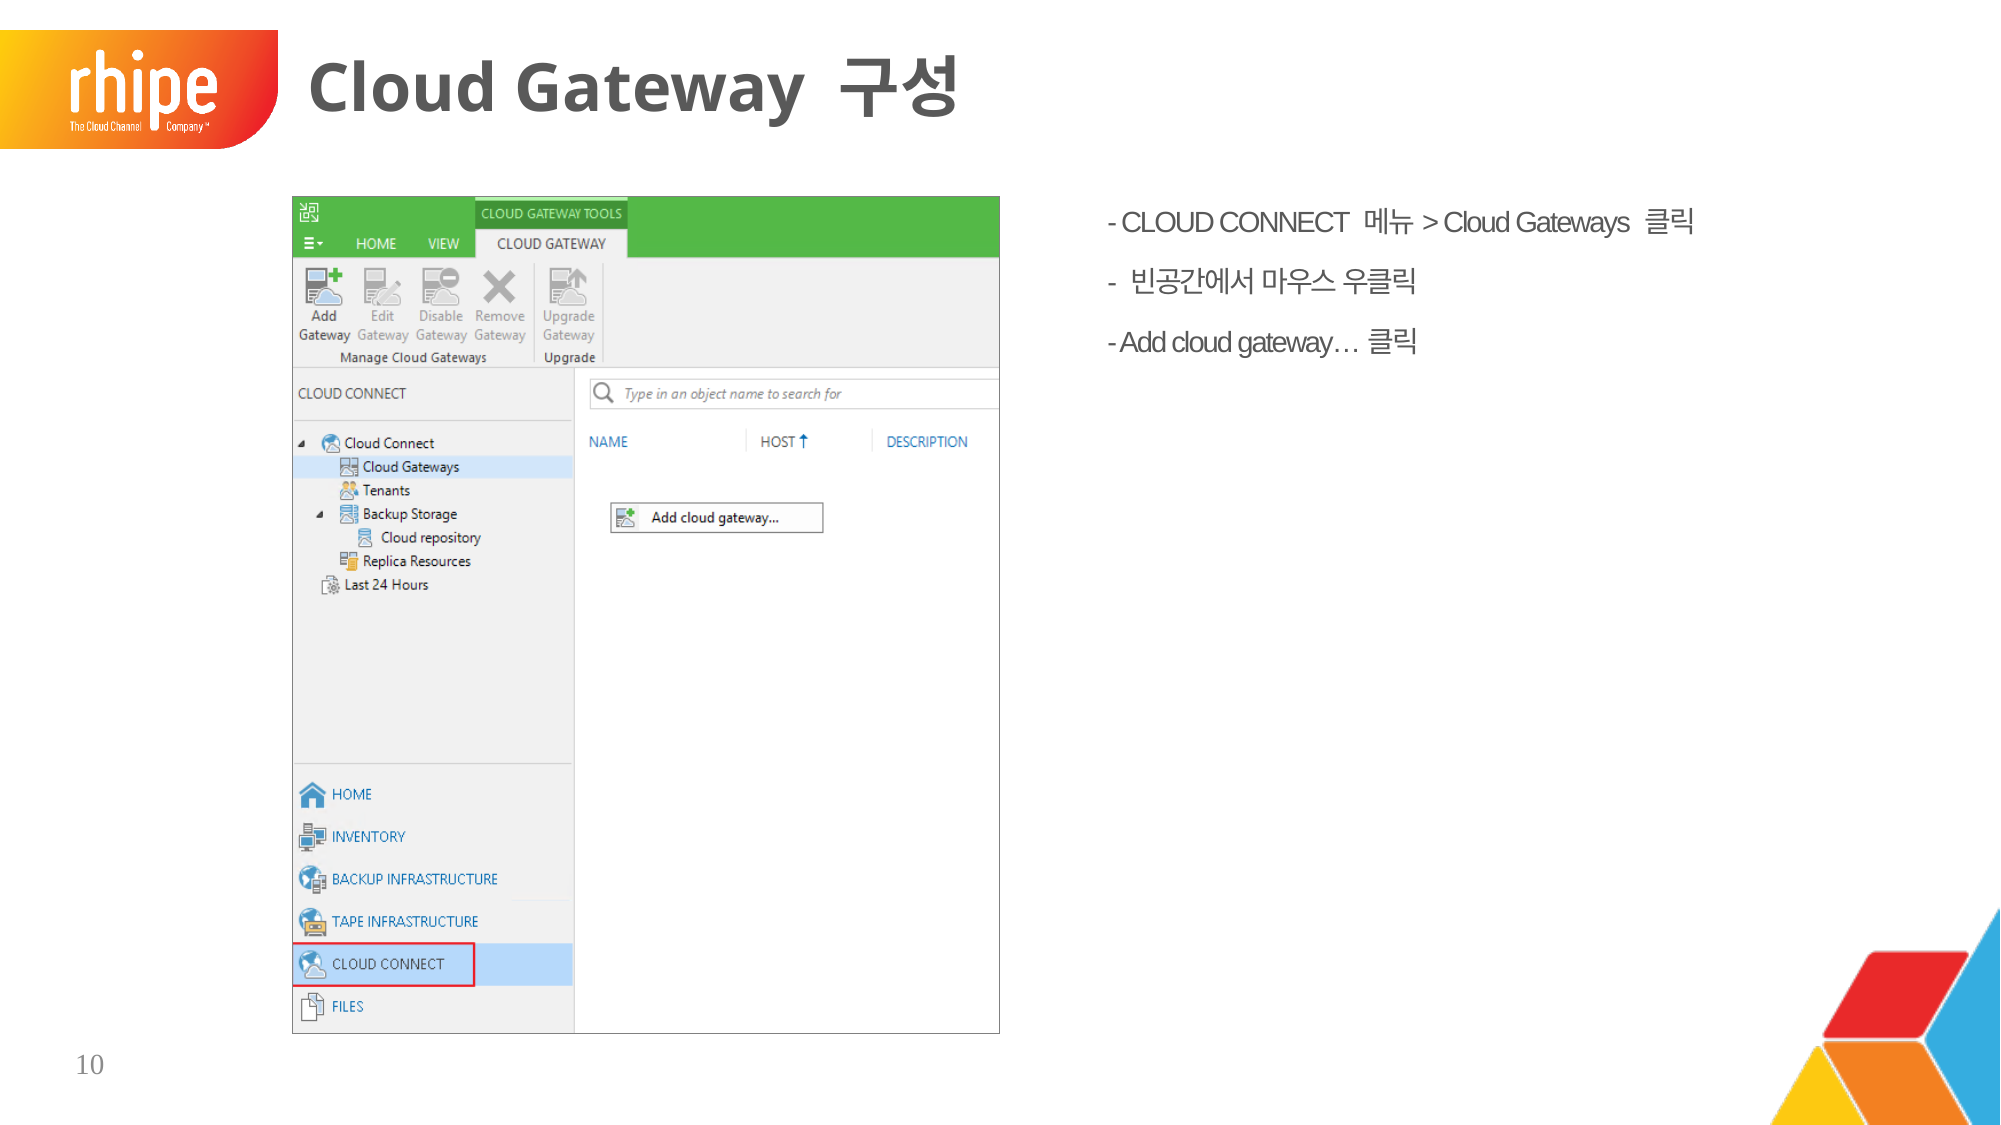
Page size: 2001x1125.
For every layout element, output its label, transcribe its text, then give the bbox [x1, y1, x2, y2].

text_box - CLOUD CONNECT 메뉴> Cloud Gateways 클릭 - 빈공간에서 마우스 우클릭 - Add cloud gateway…클릭 [1092, 196, 1828, 378]
slide_number 10 [25, 1033, 155, 1093]
picture [0, 0, 2000, 1125]
title Cloud Gateway 구성 [292, 31, 1944, 150]
